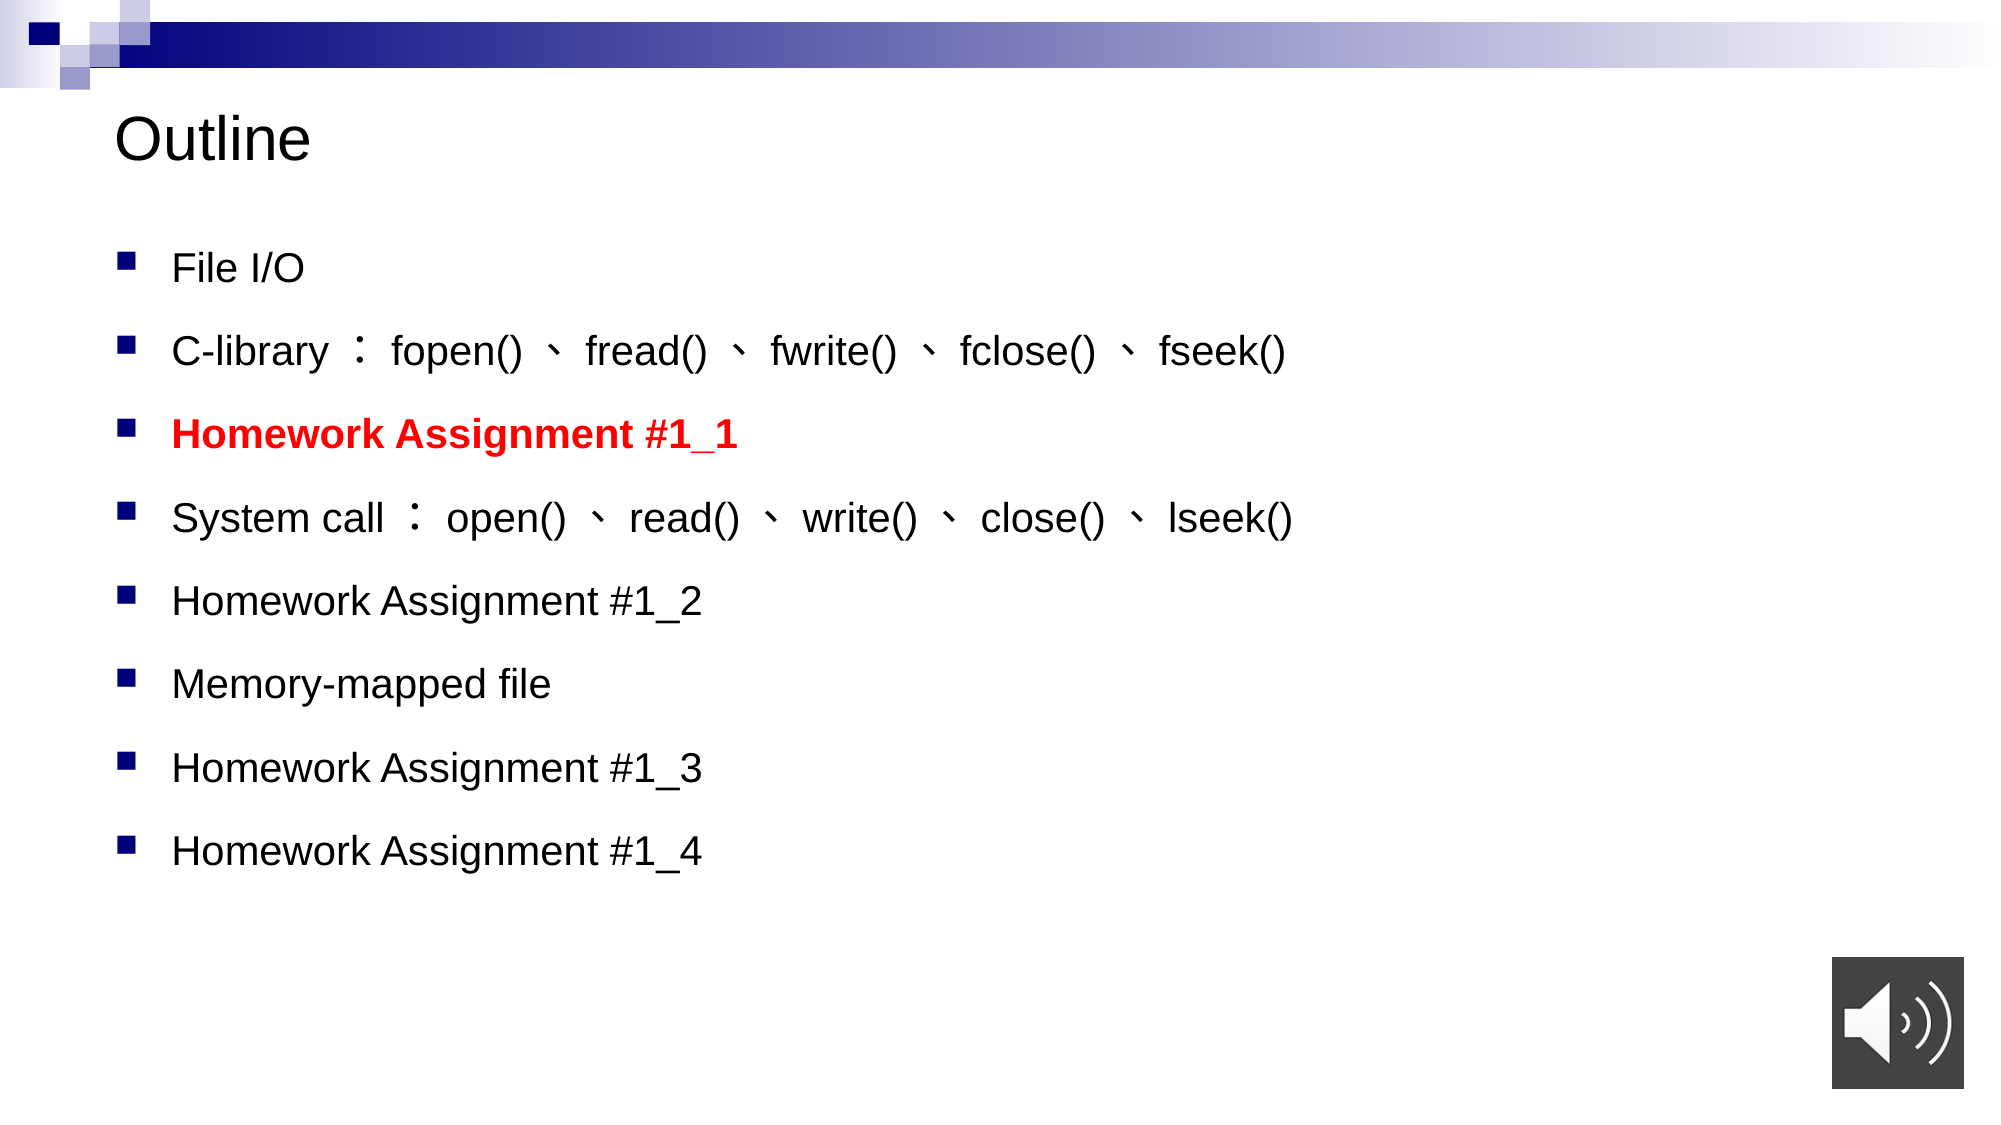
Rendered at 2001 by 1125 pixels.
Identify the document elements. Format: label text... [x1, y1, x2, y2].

list File I/O C-library：fopen()、fread()、fwrite()、fclose()、fseek() Homework Assignment #1_1 System call：open()、read()、write()、close()、lseek() Homework Assignment #1_2 Memory-mapped file Homework Assignment #1_3 Homework Assignment #1_4 [99, 208, 1900, 963]
slide_number 11 [1433, 1025, 1900, 1100]
picture [1830, 955, 1965, 1090]
title Outline [99, 75, 1900, 197]
